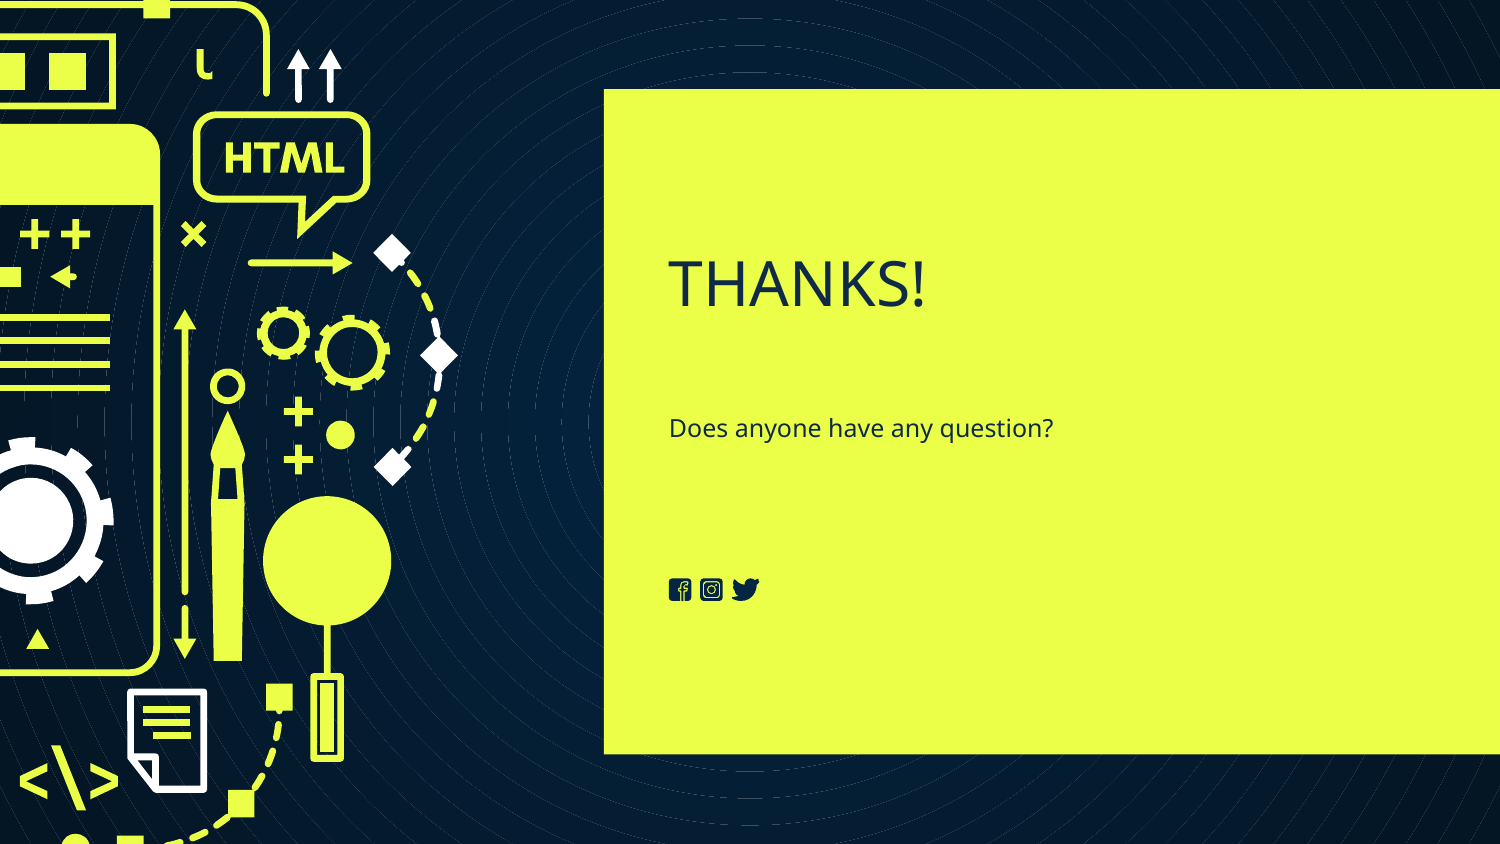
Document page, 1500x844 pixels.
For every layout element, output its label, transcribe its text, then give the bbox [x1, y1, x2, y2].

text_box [0, 0, 459, 844]
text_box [668, 578, 692, 602]
title THANKS! [653, 234, 1241, 334]
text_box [699, 578, 723, 602]
subtitle Does anyone have any question? addyouremail@freepik.com [653, 397, 1388, 706]
text_box [731, 578, 760, 601]
